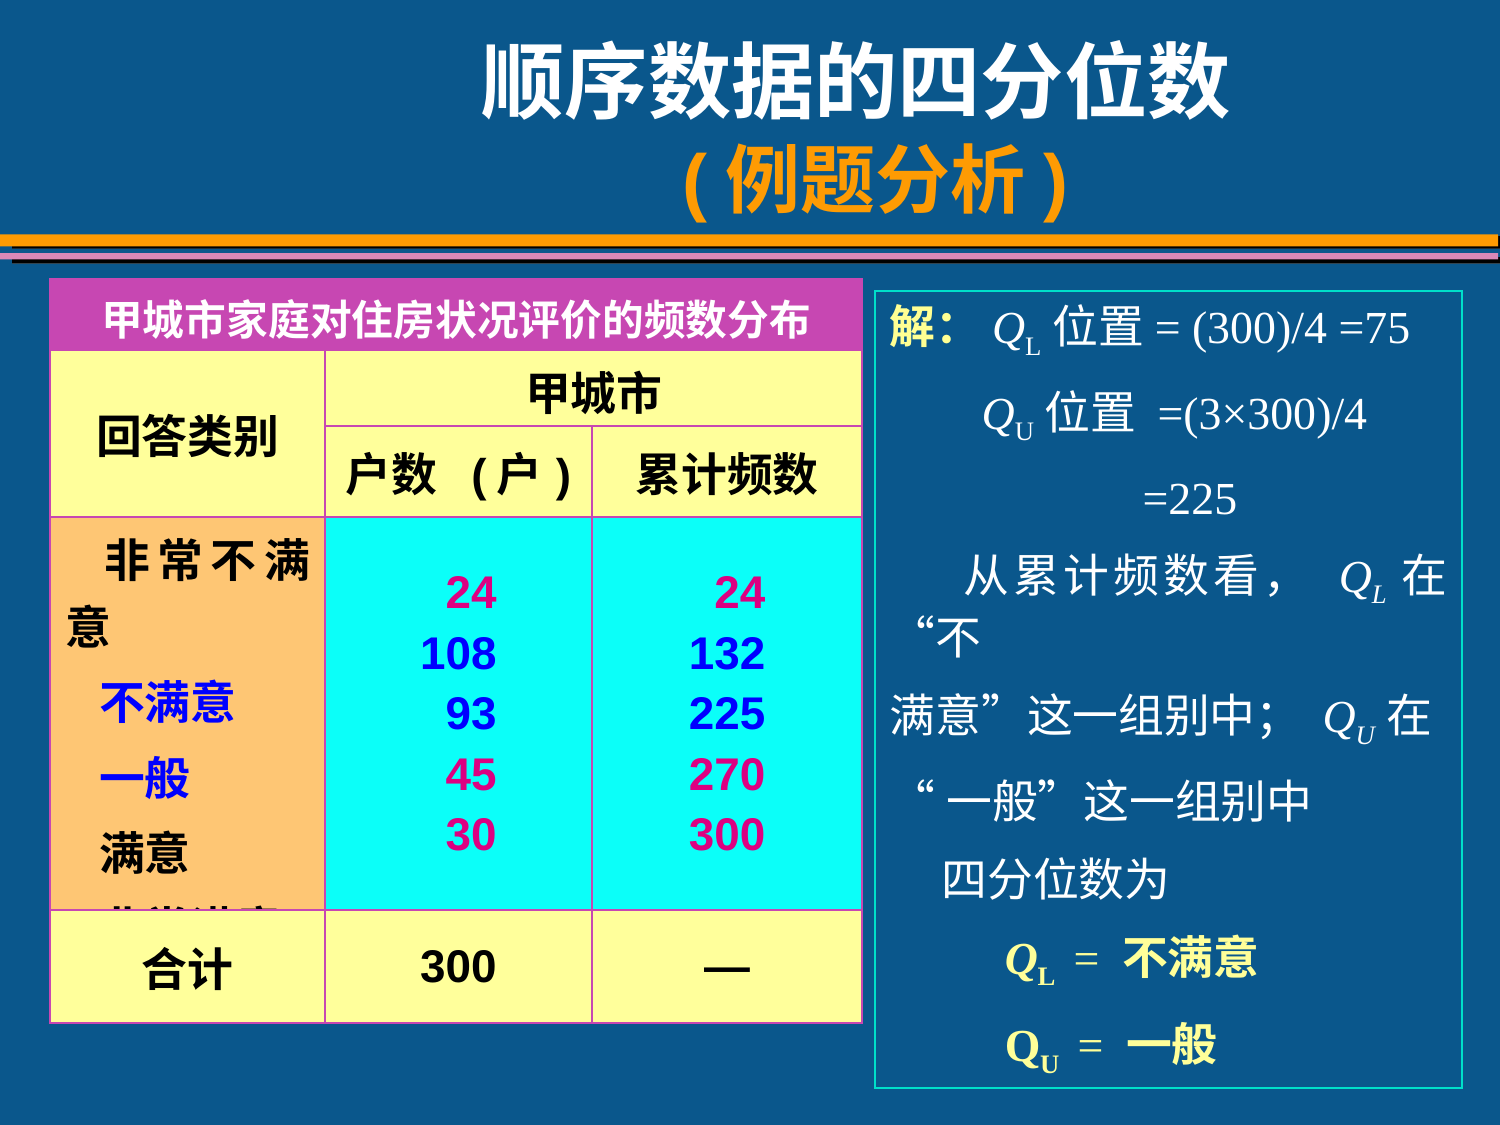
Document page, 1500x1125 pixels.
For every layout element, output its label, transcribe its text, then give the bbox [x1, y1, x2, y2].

table_cell 300 [326, 911, 591, 1022]
title 顺序数据的四分位数 (例题分析) [300, 37, 1413, 225]
table_cell — [593, 911, 861, 1022]
table_cell 非常不满意 不满意 一般 满意 非常满意 [51, 518, 324, 909]
table_cell 24 132 225 270 300 [593, 518, 861, 909]
text_box 解：QL位置= (300)/4 =75 QU位置 =(3×300)/4 =225 从累计频数看， QL在“不 满意”这一组别中； QU在 “一般”这一组别中 四分位数为 QL = 不满意 QU = 一般 [874, 290, 1463, 1089]
table_cell 累计频数 [593, 427, 861, 516]
table_cell 回答类别 [51, 351, 324, 516]
table_header 甲城市家庭对住房状况评价的频数分布 [51, 280, 861, 349]
table_cell 合计 [51, 911, 324, 1022]
table_cell 24 108 93 45 30 [326, 518, 591, 909]
table_cell 甲城市 [326, 351, 861, 425]
table_cell 户数 (户) [326, 427, 591, 516]
